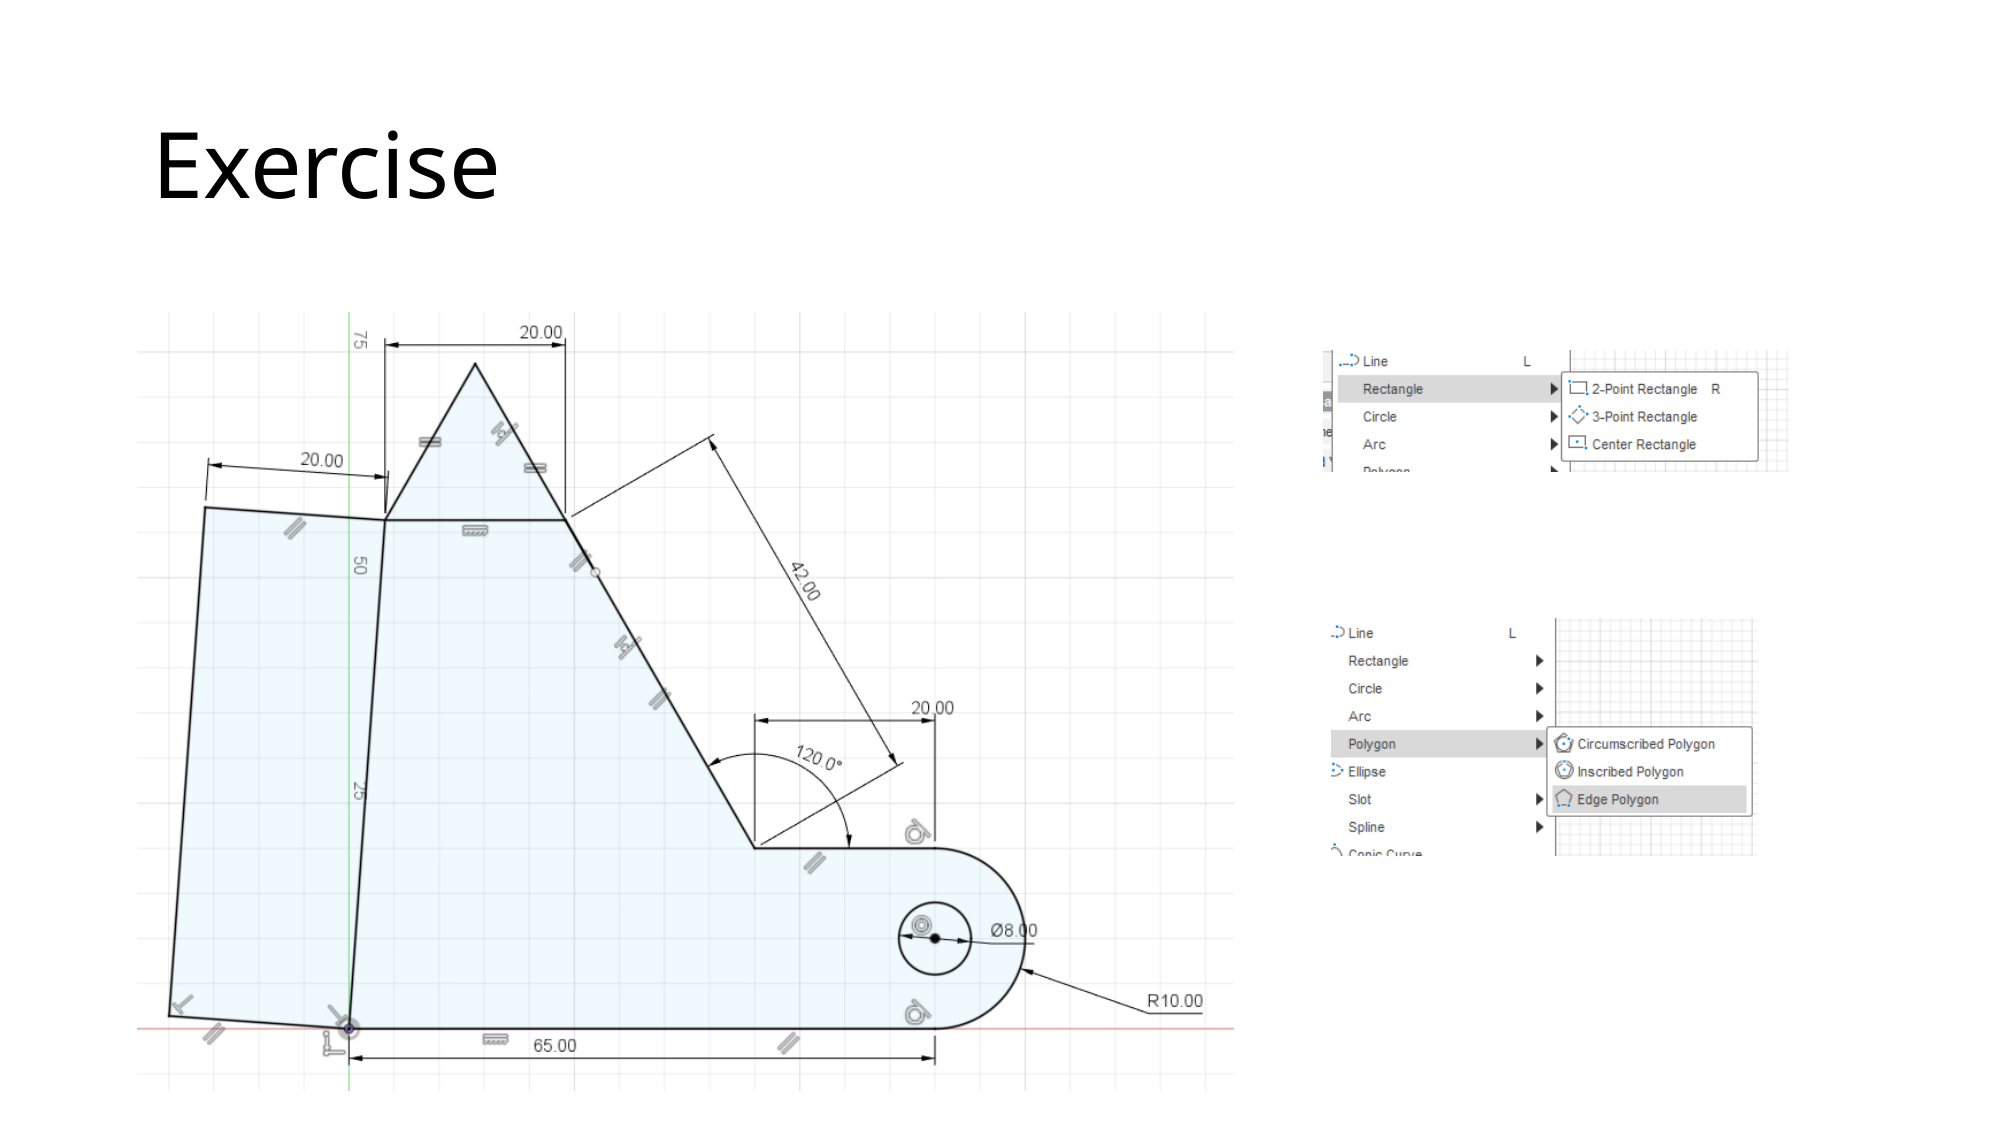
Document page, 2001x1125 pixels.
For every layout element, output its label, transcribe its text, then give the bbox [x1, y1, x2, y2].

picture [137, 312, 1234, 1091]
picture [1323, 350, 1789, 472]
title Exercise [137, 59, 1863, 278]
picture [1331, 618, 1758, 856]
